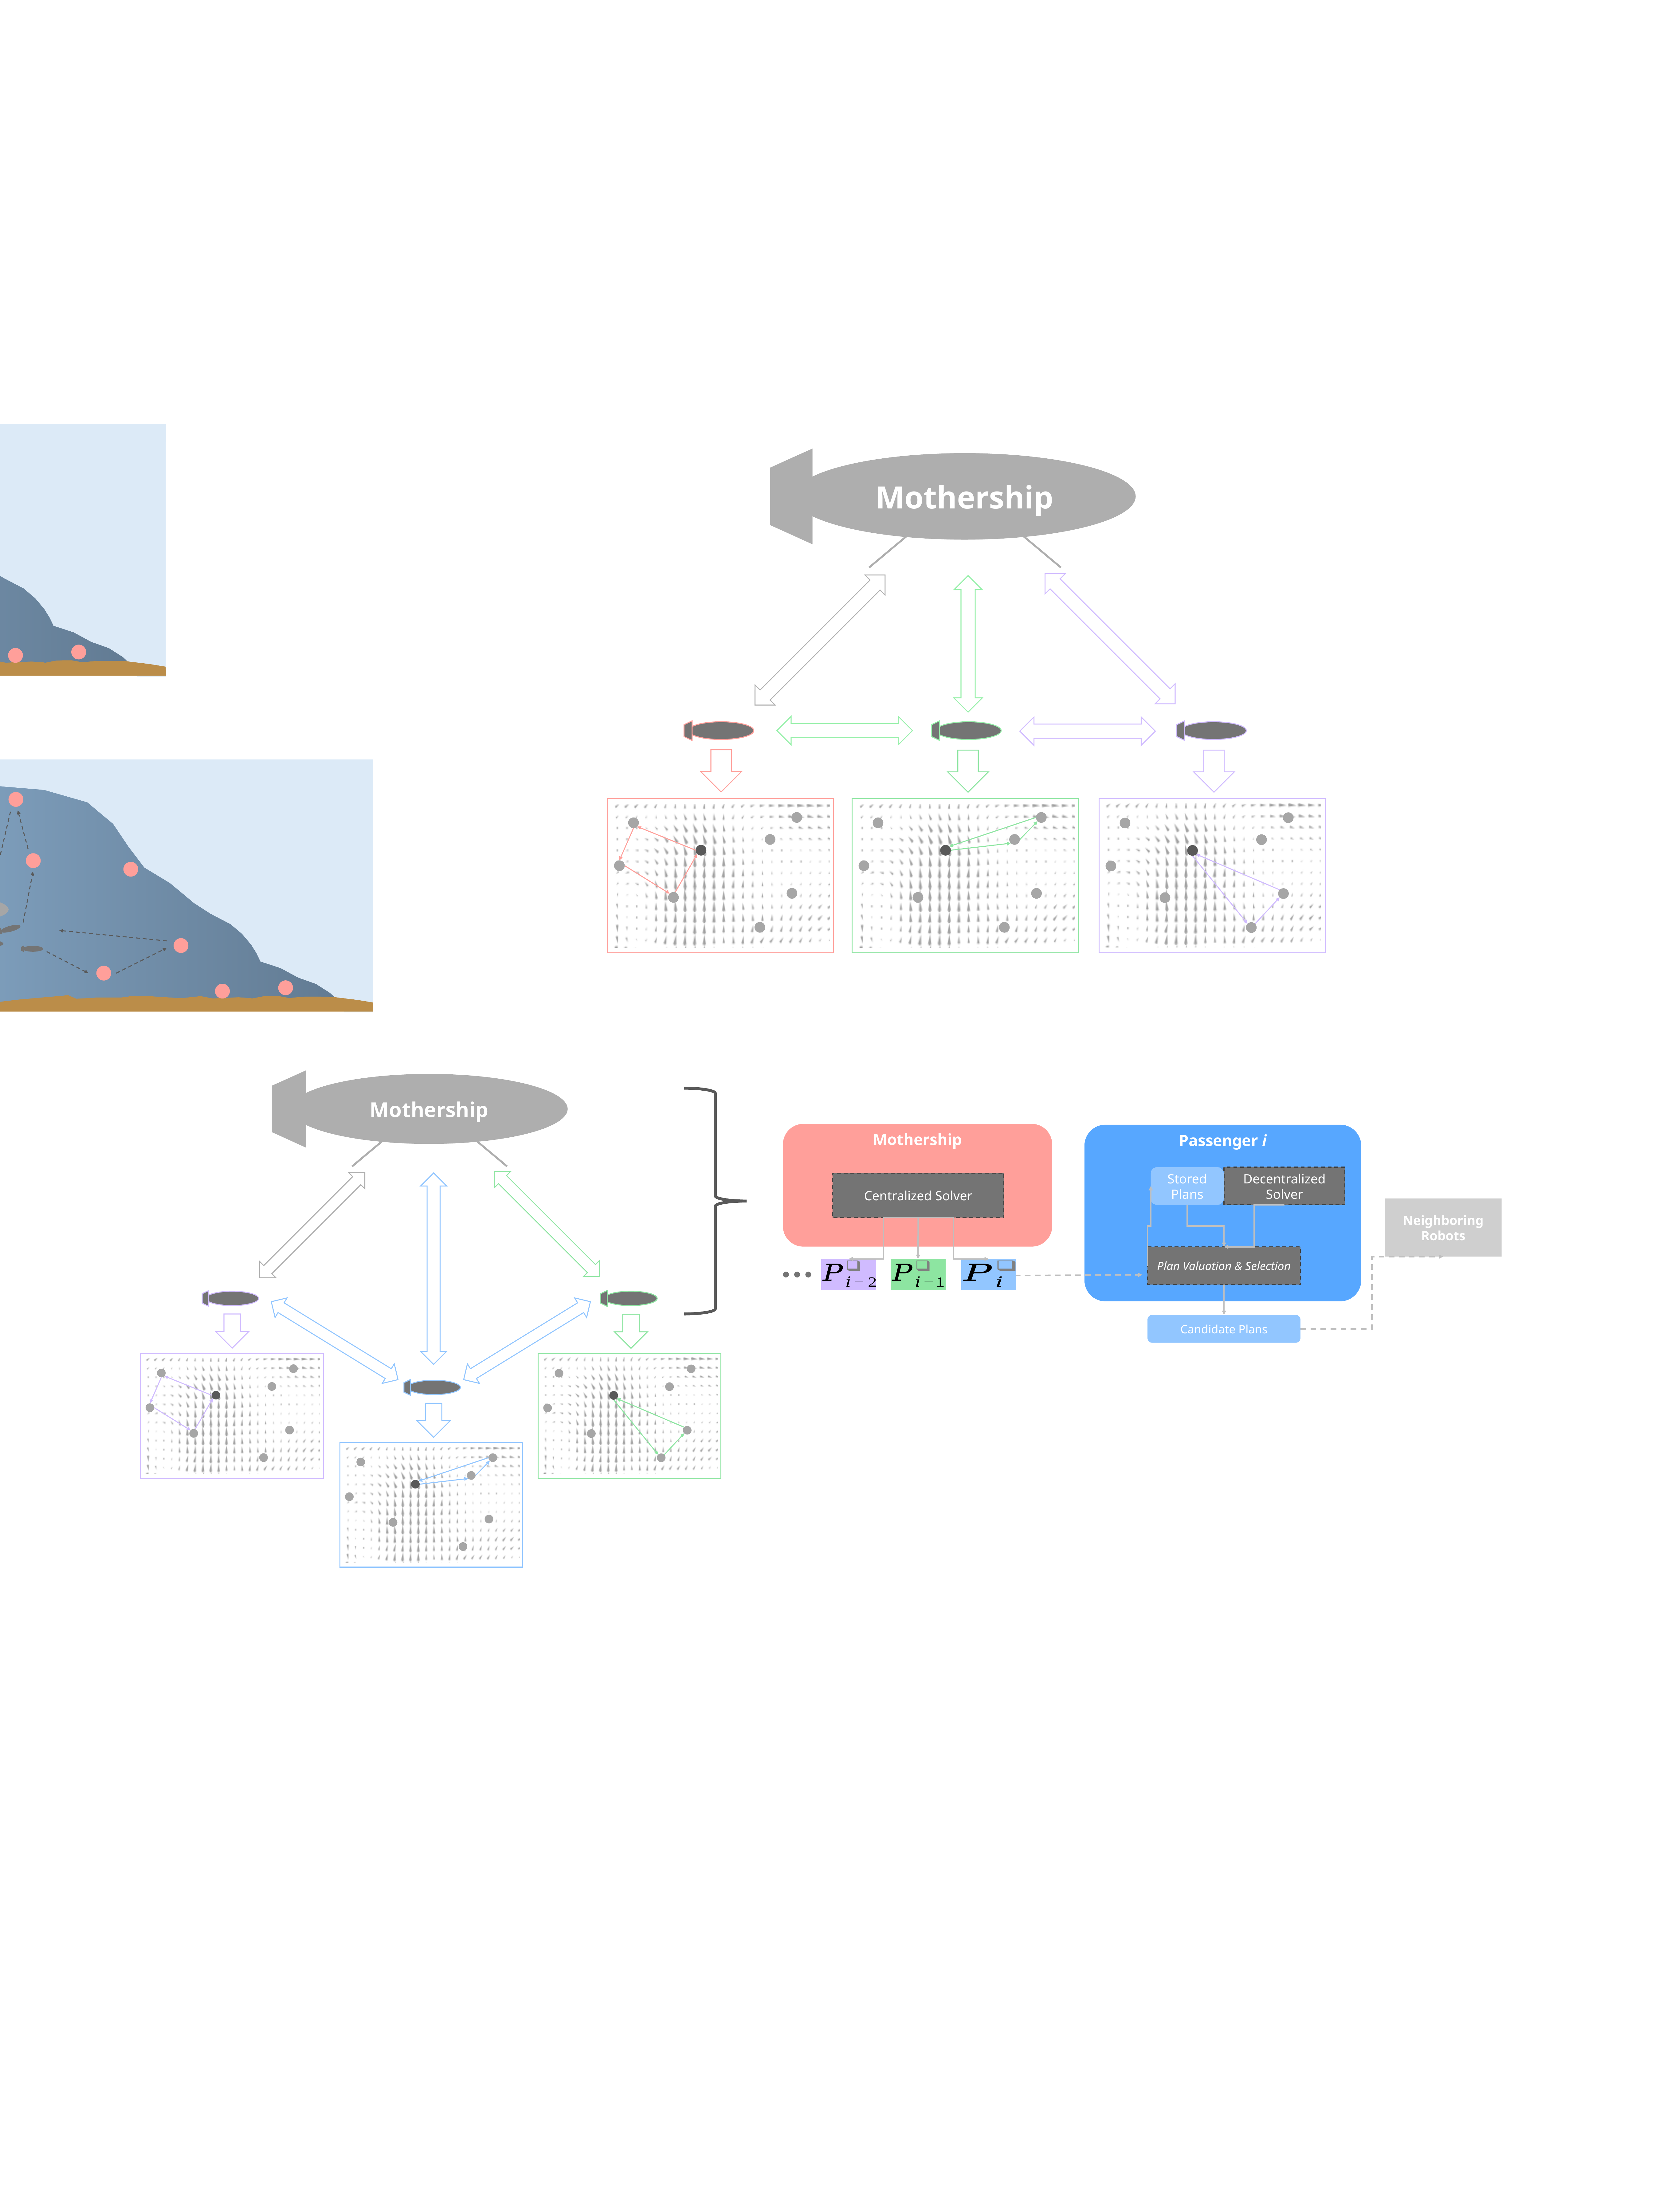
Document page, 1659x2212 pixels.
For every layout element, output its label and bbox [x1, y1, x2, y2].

text_box [607, 448, 1325, 953]
text_box [721, 1198, 747, 1204]
text_box [0, 759, 373, 1013]
text_box [782, 1124, 1502, 1343]
text_box [140, 1070, 721, 1567]
text_box [0, 423, 166, 677]
